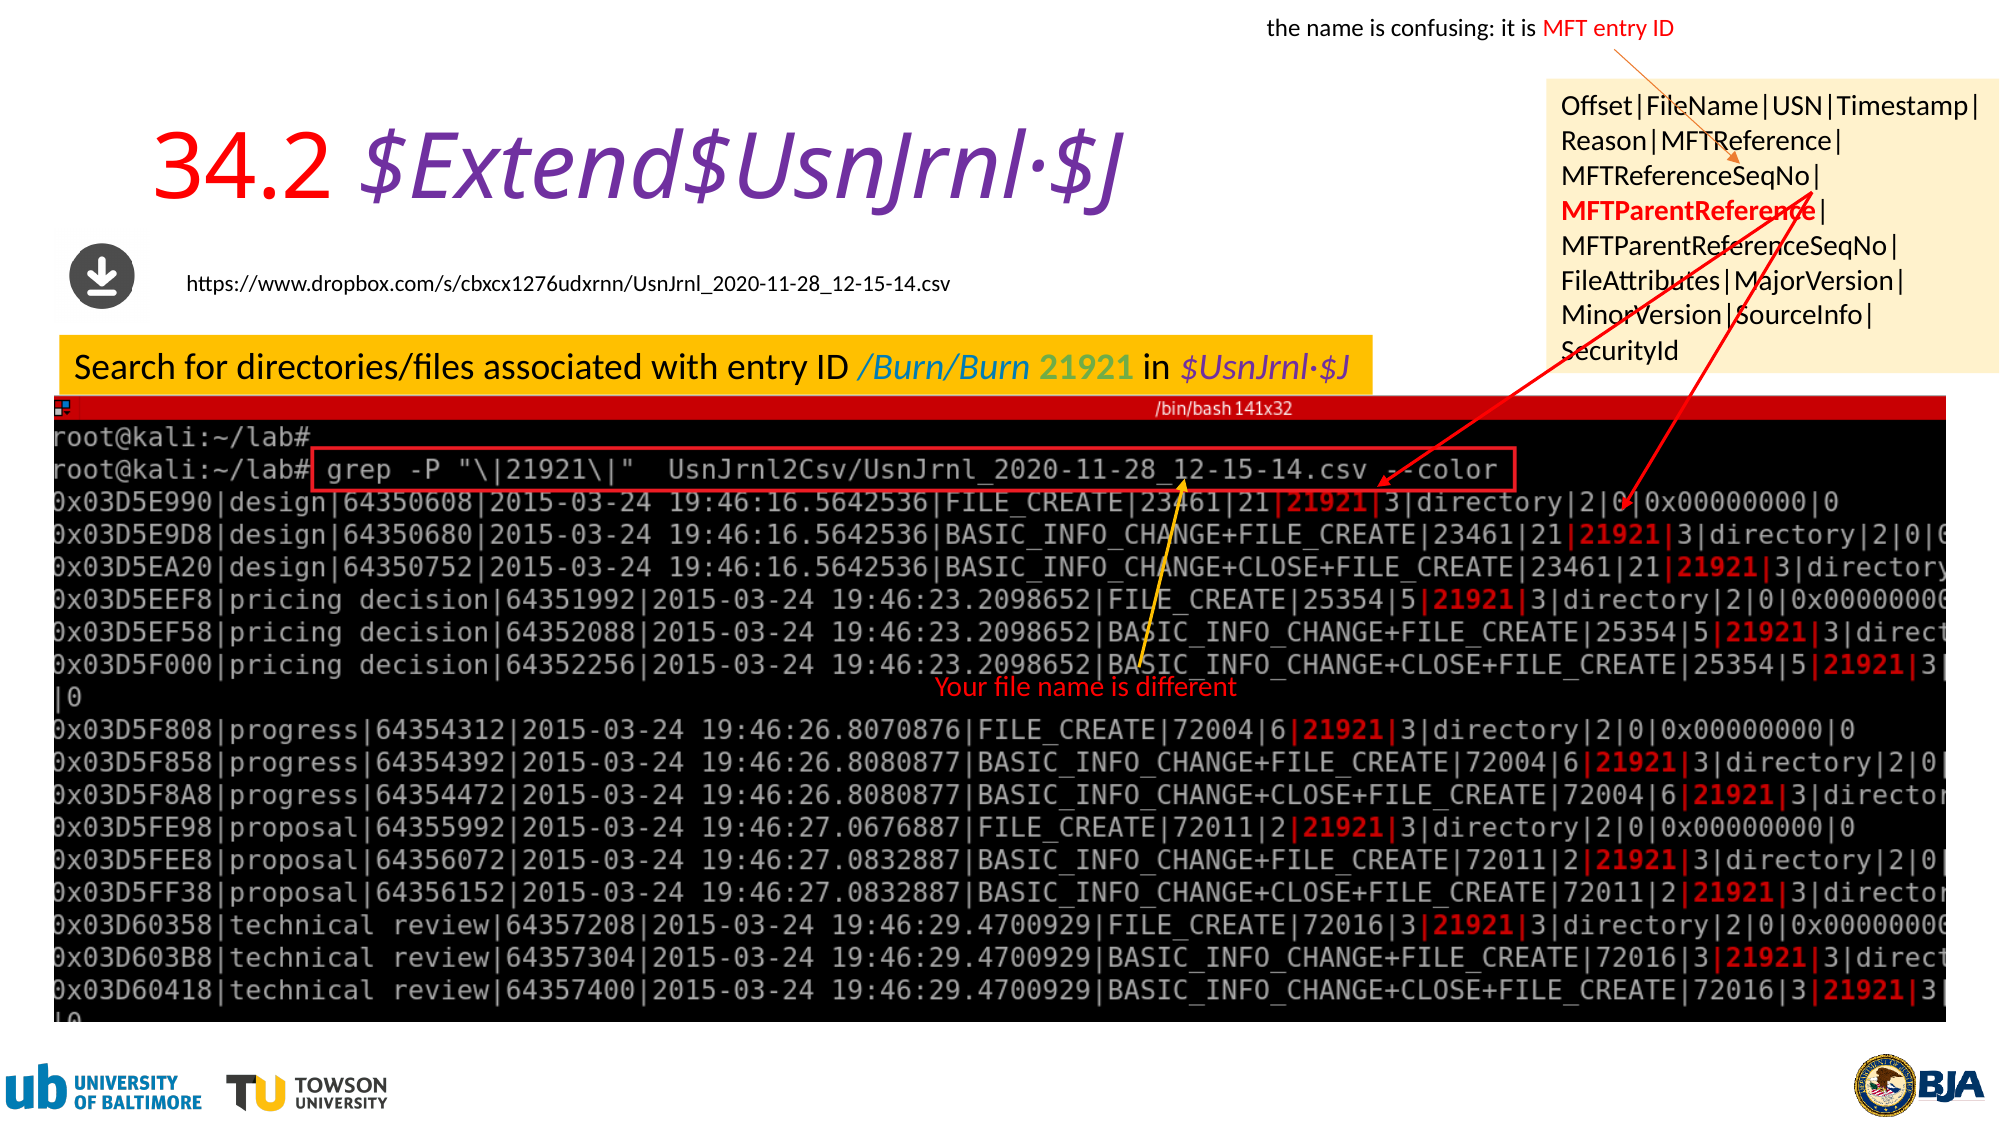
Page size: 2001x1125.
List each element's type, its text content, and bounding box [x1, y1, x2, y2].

picture [1854, 1054, 1986, 1117]
text_box https://www.dropbox.com/s/cbxcx1276udxrnn/UsnJrnl_2020-11-28_12-15-14.csv [171, 261, 980, 304]
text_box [1621, 192, 1813, 511]
text_box Search for directories/files associated with entry ID /Burn/Burn 21921 in $UsnJrnl·$J [59, 334, 1373, 395]
text_box Offset|FileName|USN|Timestamp|Reason|MFTReference|MFTReferenceSeqNo|MFTParentReference|MFTParentReferenceSeqNo|FileAttributes|MajorVersion|MinorVersion|SourceInfo|SecurityId [1813, 78, 2000, 374]
picture [54, 395, 1946, 1022]
picture [0, 1031, 407, 1125]
picture [54, 228, 150, 324]
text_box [1377, 192, 1621, 487]
title 34.2 $Extend$UsnJrnl·$J [137, 59, 1863, 278]
text_box the name is confusing: it is MFT entry ID [1251, 3, 1694, 49]
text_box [1614, 49, 1740, 164]
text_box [1138, 478, 1185, 668]
